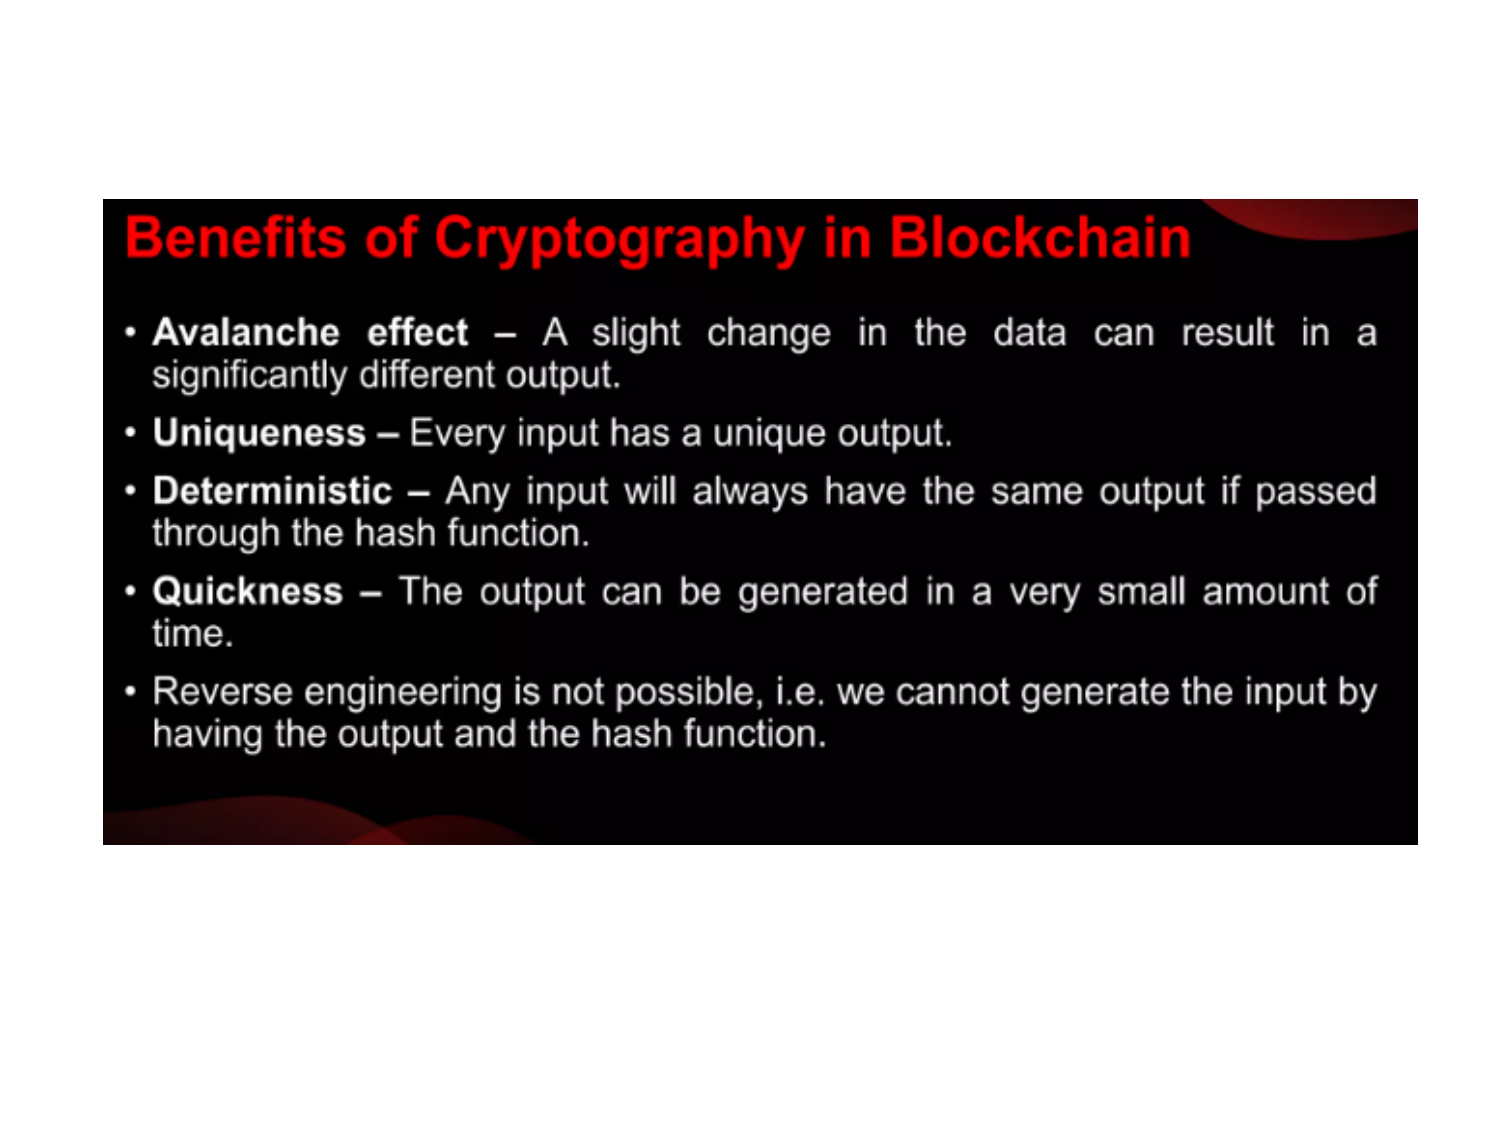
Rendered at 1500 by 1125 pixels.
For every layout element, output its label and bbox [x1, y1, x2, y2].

list [103, 199, 1418, 845]
